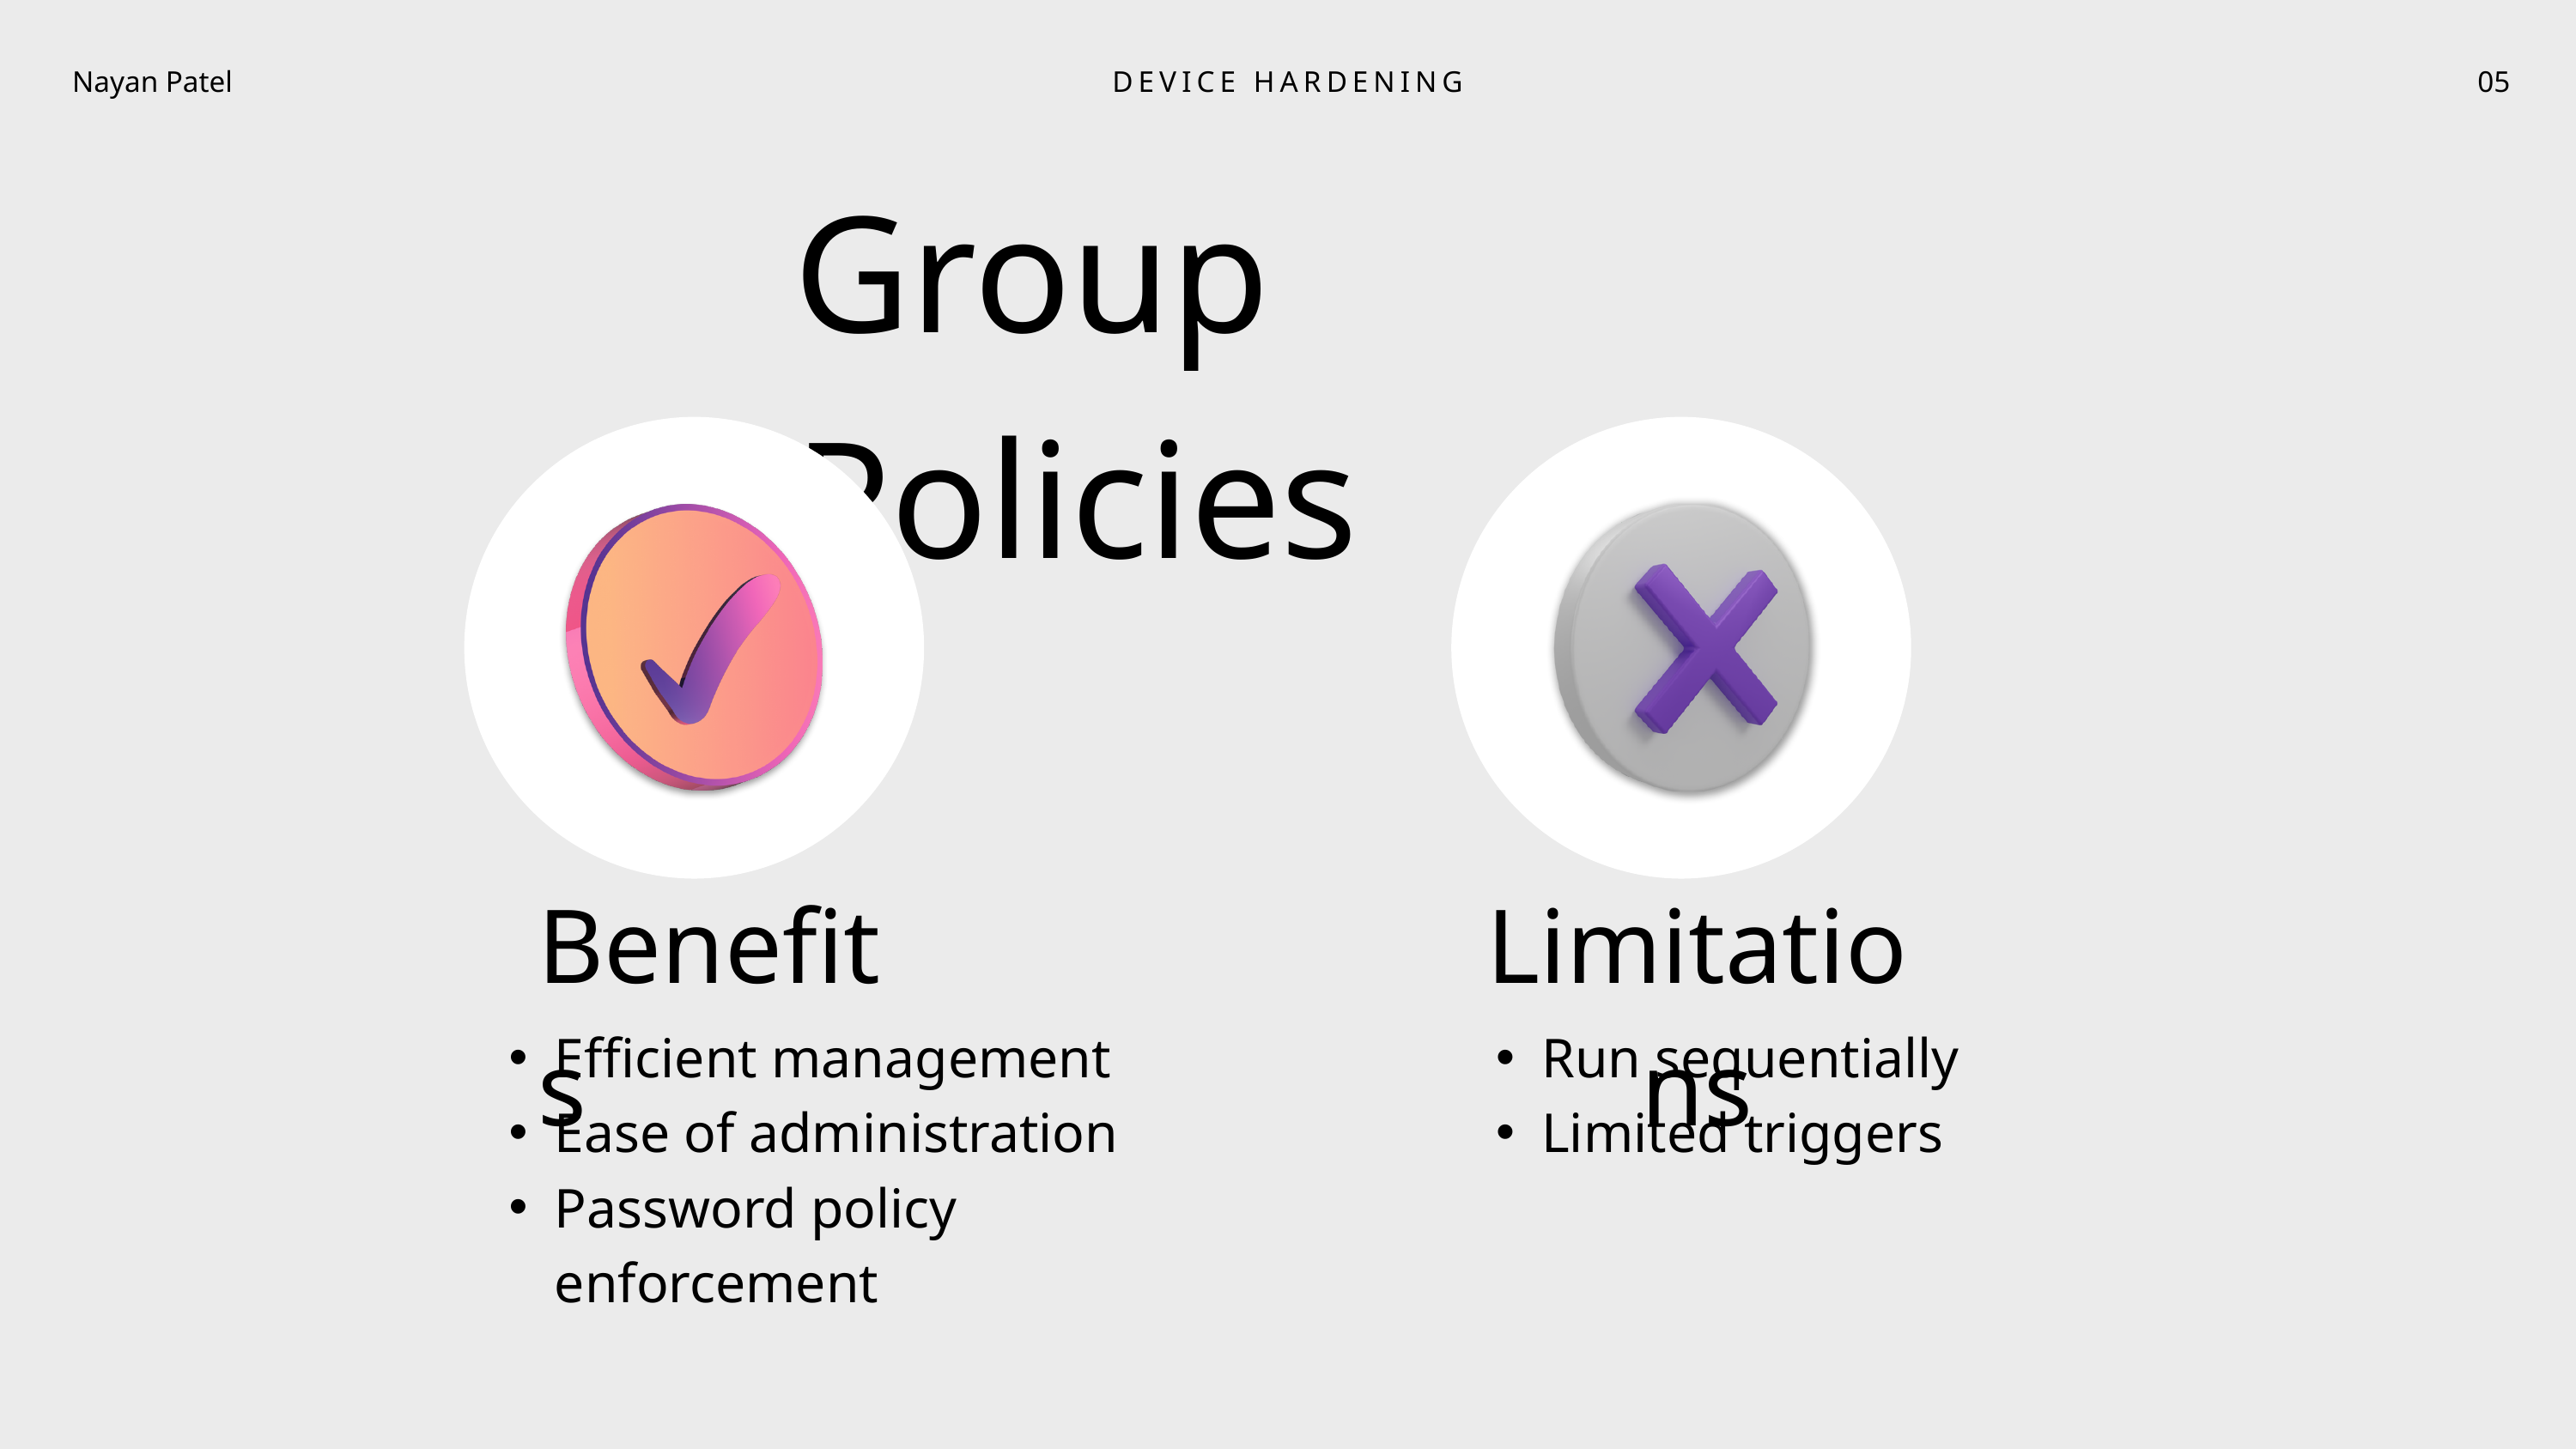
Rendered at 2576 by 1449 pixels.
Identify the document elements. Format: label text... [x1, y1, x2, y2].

text_box Nayan Patel [72, 58, 313, 99]
text_box DEVICE HARDENING [1030, 58, 1546, 99]
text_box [463, 416, 2113, 1310]
text_box Group Policies [793, 139, 1745, 415]
text_box 05 [2370, 58, 2511, 99]
